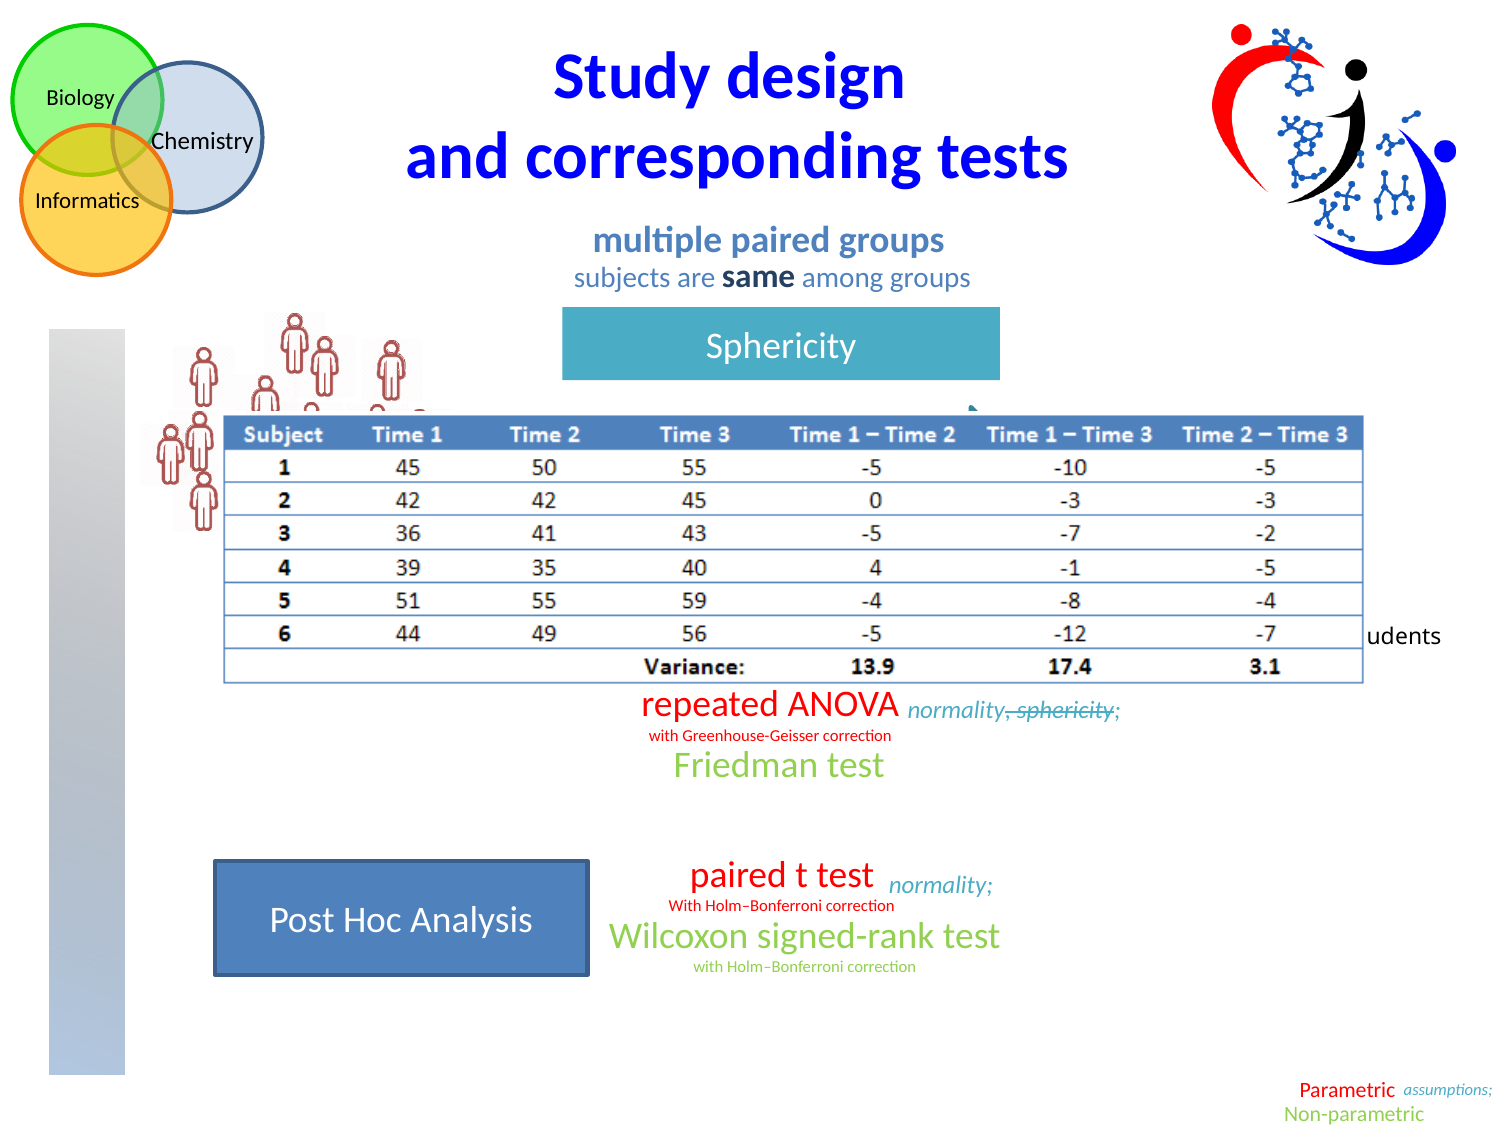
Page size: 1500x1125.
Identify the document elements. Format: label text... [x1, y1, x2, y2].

text_box normality, sphericity; [876, 696, 1153, 734]
text_box normality; [803, 858, 1080, 909]
text_box Non-parametric [1177, 1100, 1500, 1125]
text_box Sphericity [562, 307, 1000, 381]
text_box Study design and corresponding tests [262, 24, 1213, 200]
text_box Wilcoxon signed-rank test with Holm–Bonferroni correction [506, 893, 1104, 994]
picture [1212, 24, 1456, 265]
text_box Friedman test [480, 712, 1078, 813]
text_box Parametric [1171, 1076, 1366, 1101]
text_box Post Hoc Analysis [213, 859, 506, 977]
text_box subjects are same among groups [471, 227, 1073, 321]
text_box paired t test With Holm–Bonferroni correction [483, 832, 1081, 933]
text_box multiple paired groups [387, 174, 1150, 300]
picture [138, 292, 1367, 687]
text_box assumptions; [1366, 1071, 1500, 1106]
text_box repeated ANOVA with Greenhouse-Geisser correction [472, 696, 876, 762]
text_box For example, to determine whether exam performance differed based on test anxiety levels amongst students [1372, 614, 1500, 657]
